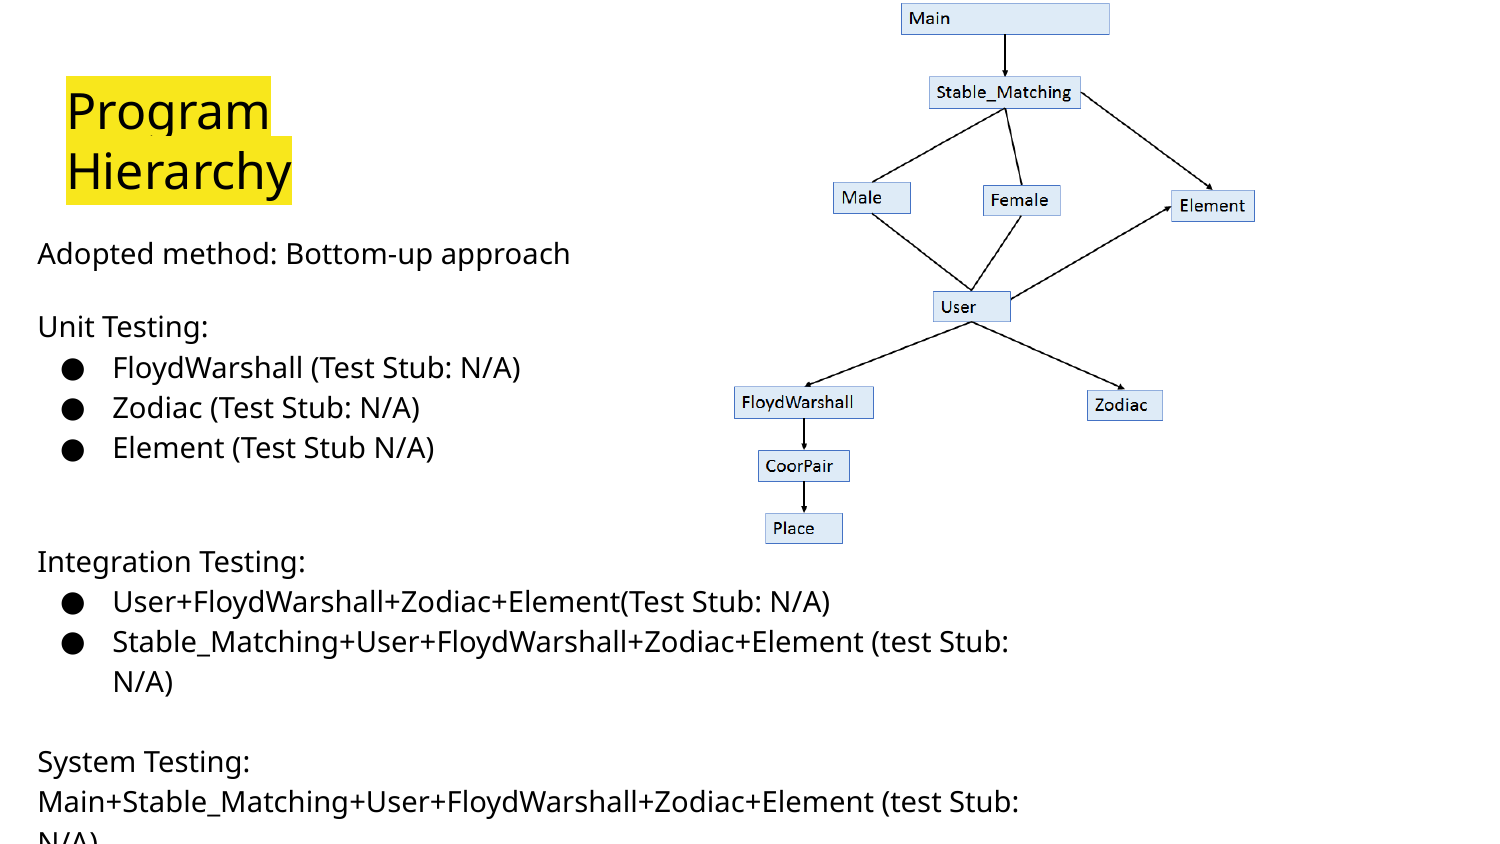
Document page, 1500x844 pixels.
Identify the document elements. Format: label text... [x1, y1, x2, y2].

list Adopted method: Bottom-up approach Unit Testing: FloydWarshall (Test Stub: N/A) Zodiac (Test Stub: N/A) Element (Test Stub N/A) Integration Testing: User+FloydWarshall+Zodiac+Element(Test Stub: N/A) Stable_Matching+User+FloydWarshall+Zodiac+Element (test Stub: N/A) System Testing: Main+Stable_Matching+User+FloydWarshall+Zodiac+Element (test Stub: N/A) [22, 215, 1092, 837]
title Program Hierarchy [51, 91, 512, 215]
picture [729, 0, 1257, 550]
